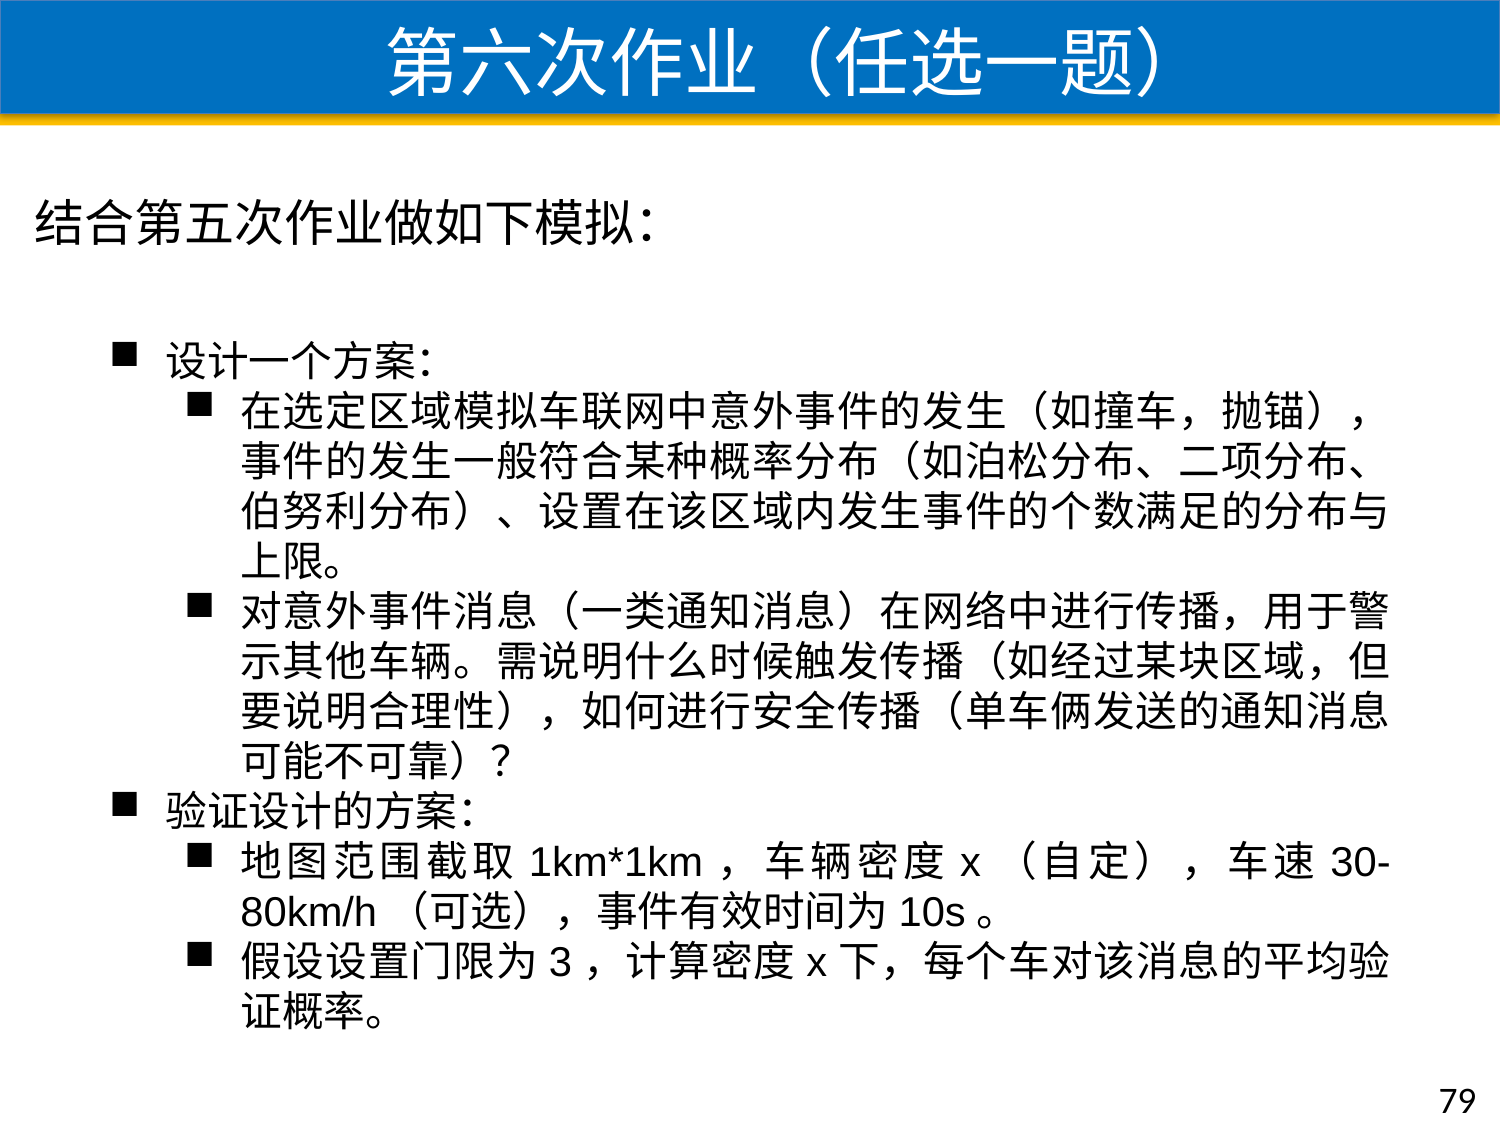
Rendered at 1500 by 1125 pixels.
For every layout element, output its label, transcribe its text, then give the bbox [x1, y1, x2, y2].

text_box 结合第五次作业做如下模拟： [19, 184, 776, 260]
text_box 设计一个方案： 在选定区域模拟车联网中意外事件的发生（如撞车，抛锚），事件的发生一般符合某种概率分布（如泊松分布、二项分布、伯努利分布）、设置在该区域内发生事件的个数满足的分布与上限。 对意外事件消息（一类通知消息）在网络中进行传播，用于警示其他车辆。需说明什么时候触发传播（如经过某块区域，但要说明合理性），如何进行安全传播（单车俩发送的通知消息可能不可靠）？ 验证设计的方案： 地图范围截取1km*1km，车辆密度x（自定），车速30-80km/h（可选），事件有效时间为10s。 假设设置门限为3，计算密度x下，每个车对该消息的平均验证概率。 [94, 327, 1406, 1093]
text_box 79 [1423, 1068, 1500, 1125]
text_box 第六次作业（任选一题） [0, 0, 1500, 114]
